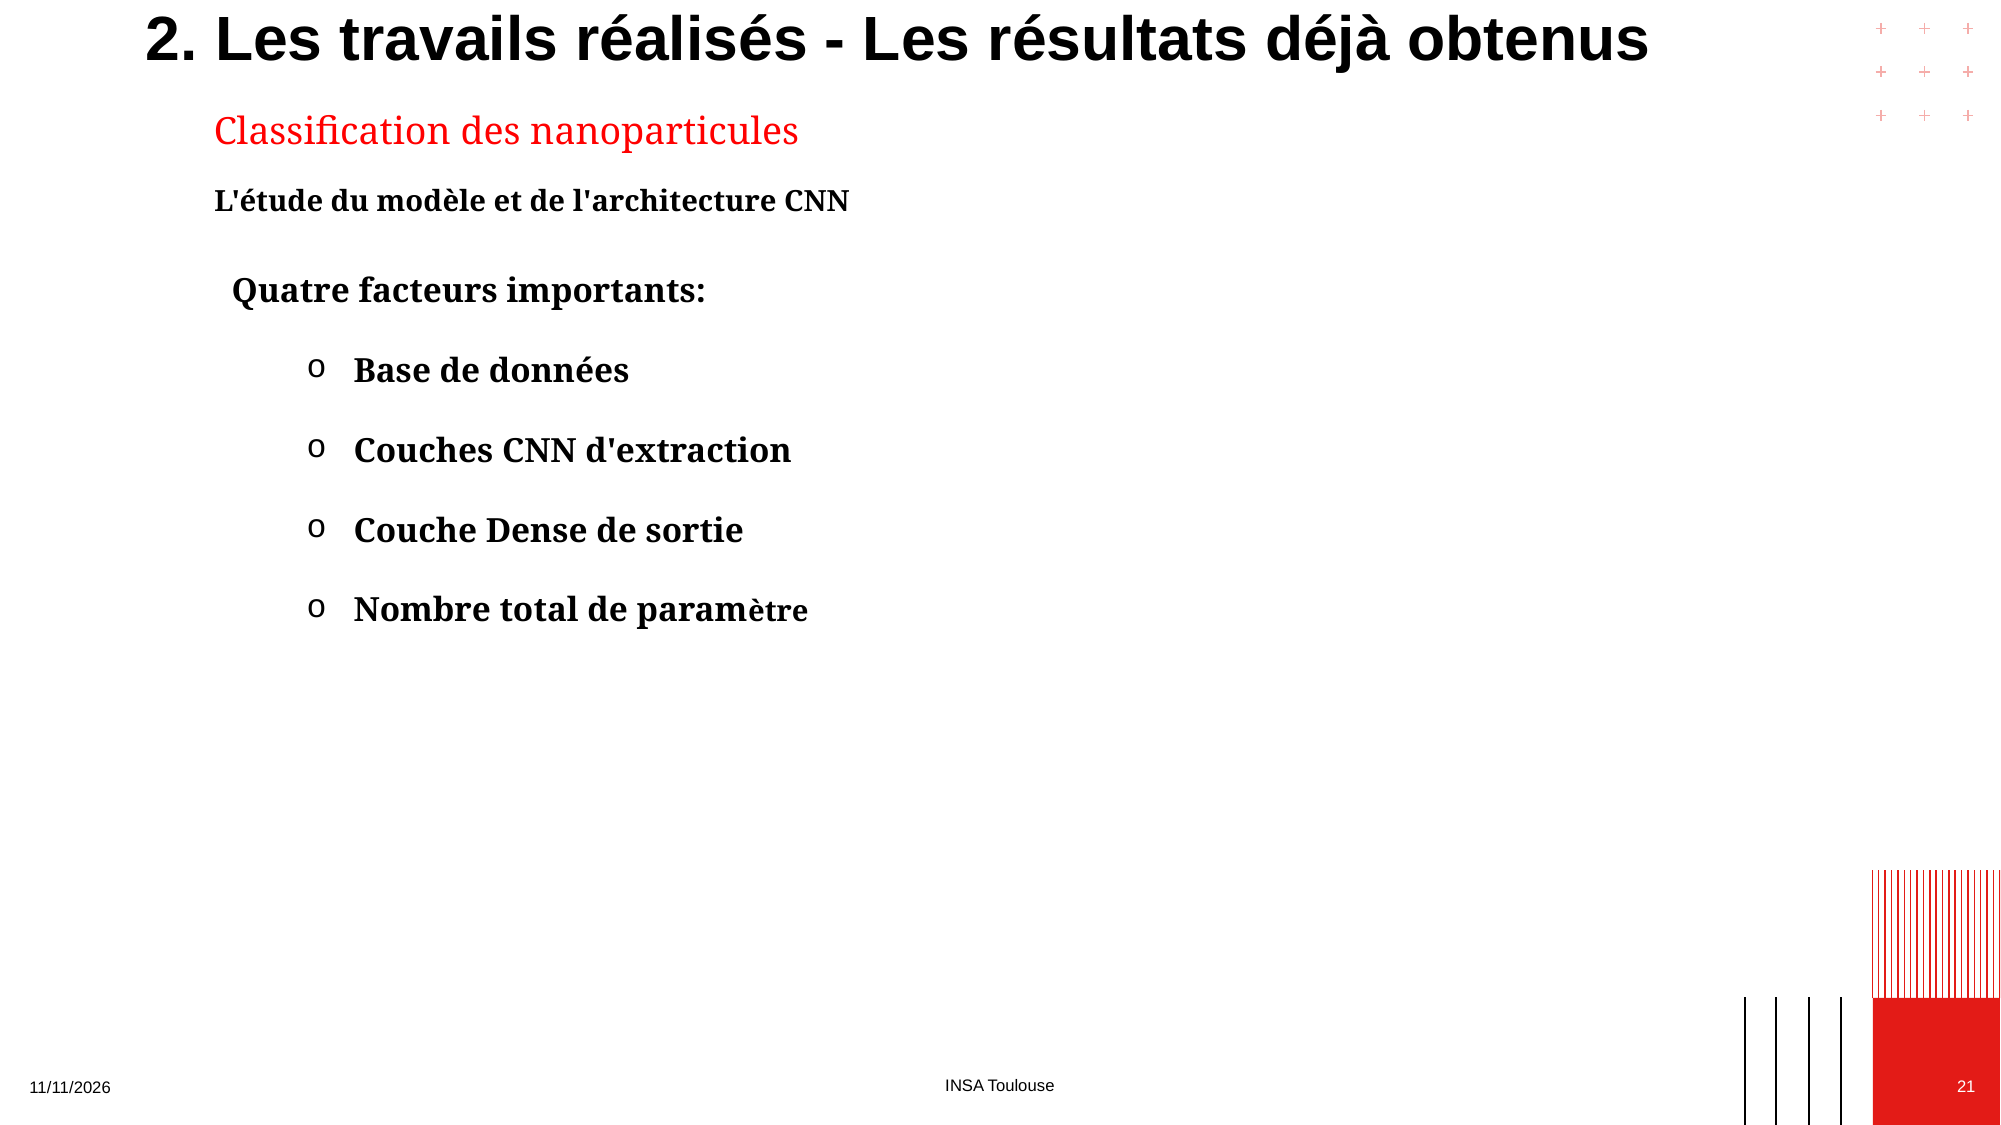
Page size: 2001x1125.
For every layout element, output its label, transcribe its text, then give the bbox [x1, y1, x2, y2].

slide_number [23, 1066, 474, 1107]
text_box Classification des nanoparticules [198, 99, 1853, 160]
text_box L'étude du modèle et de l'architecture CNN [199, 174, 927, 260]
title 2. Les travails réalisés - Les résultats déjà obtenus [145, 6, 1854, 112]
footer INSA Toulouse [662, 1064, 1338, 1105]
slide_number 21 [1531, 1065, 1982, 1106]
text_box Quatre facteurs importants: Base de données Couches CNN d'extraction Couche Dense de sortie Nombre total de paramètre [216, 261, 945, 671]
